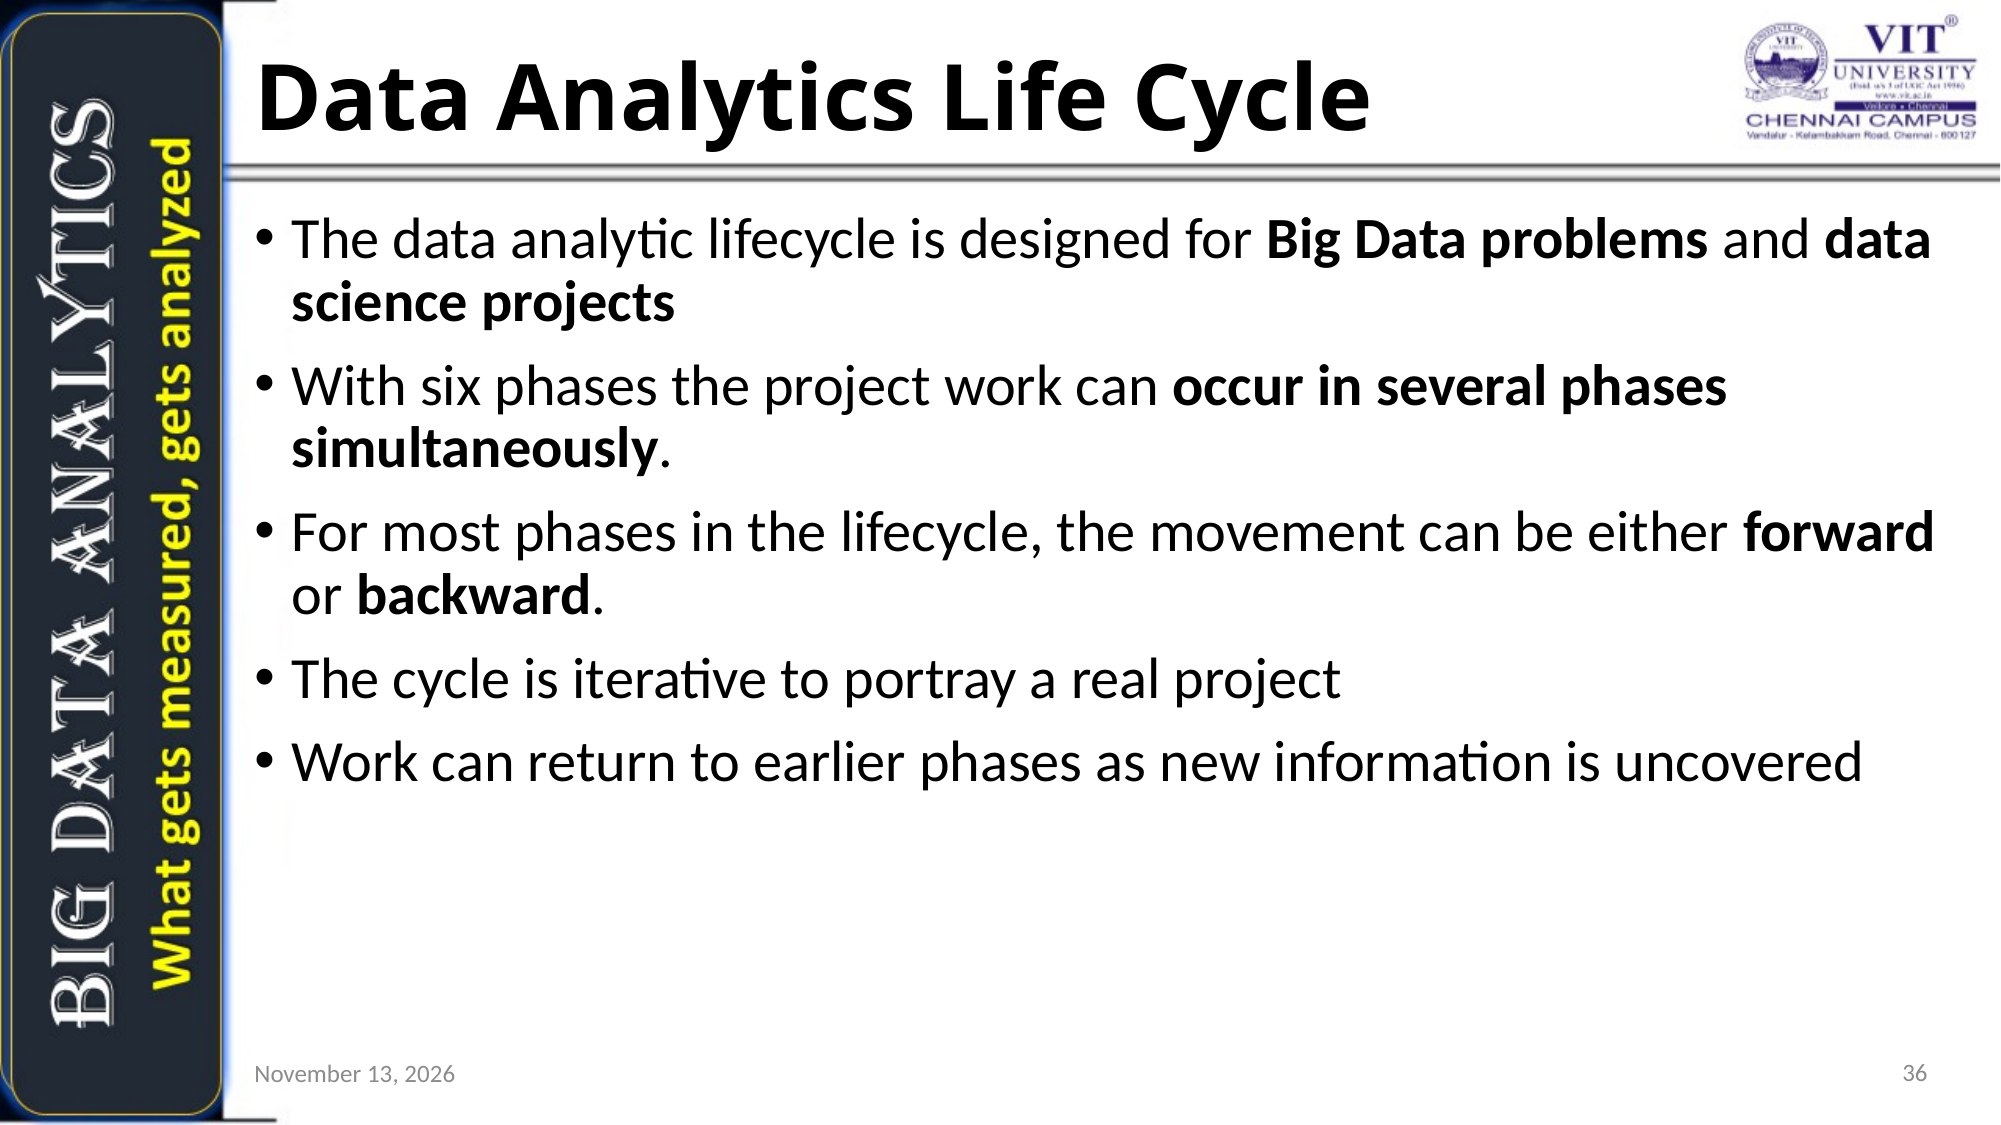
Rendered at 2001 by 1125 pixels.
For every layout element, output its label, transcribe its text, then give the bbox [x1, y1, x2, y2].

slide_number 36 [1778, 1040, 1943, 1103]
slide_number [239, 1042, 588, 1103]
picture [0, 0, 2001, 1125]
title Data Analytics Life Cycle [239, 35, 1725, 167]
list The data analytic lifecycle is designed for Big Data problems and data science projects With six phases the project work can occur in several phases simultaneously. For most phases in the lifecycle, the movement can be either forward or backward. The cycle is iterative to portray a real project Work can return to earlier phases as new information is uncovered [239, 200, 1965, 1017]
